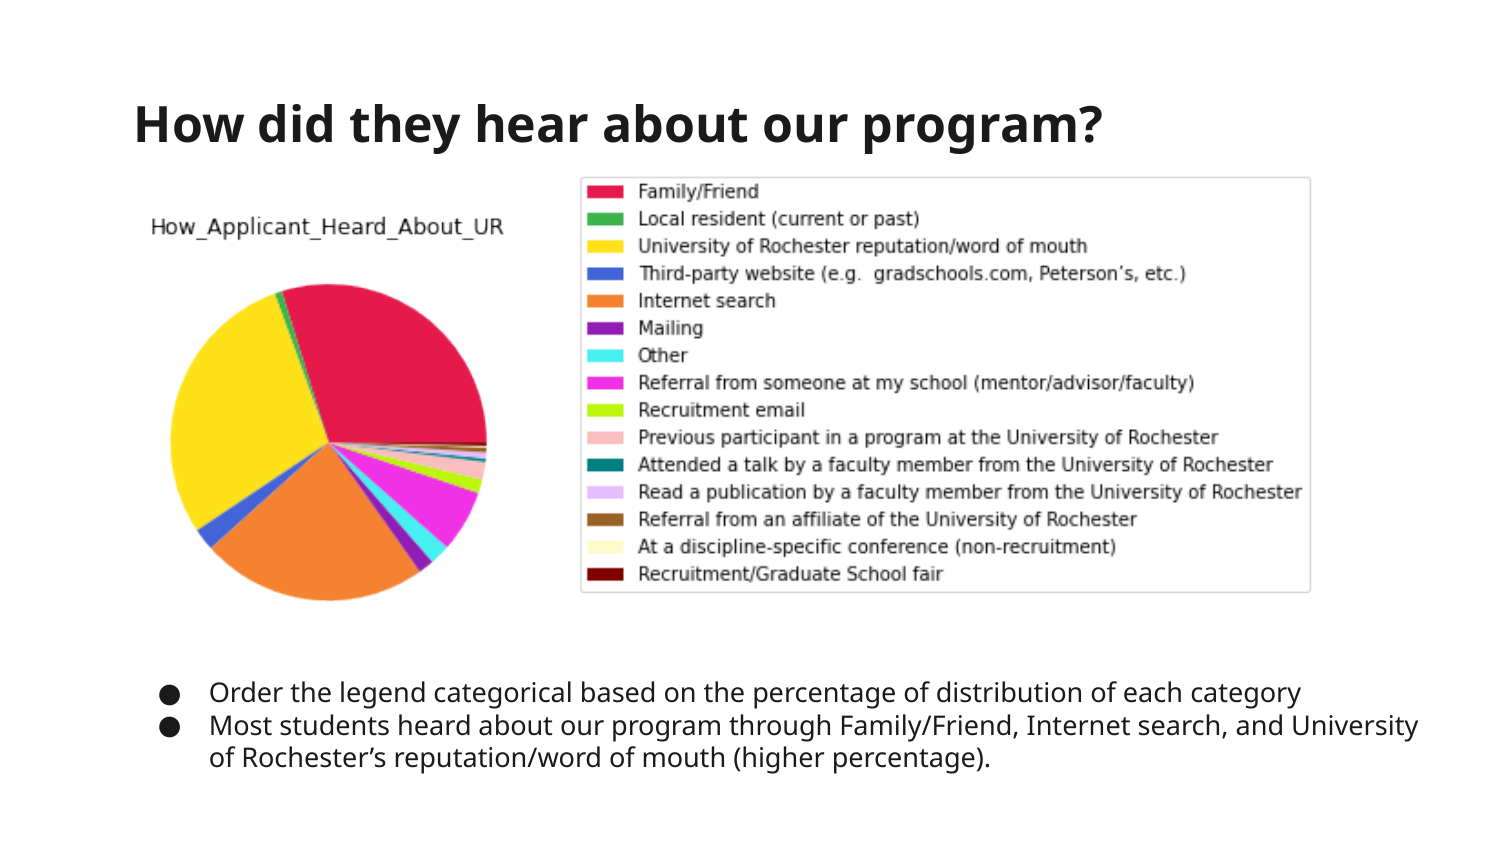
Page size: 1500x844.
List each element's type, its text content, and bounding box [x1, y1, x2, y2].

list Order the legend categorical based on the percentage of distribution of each category Most students heard about our program through Family/Friend, Internet search, and University of Rochester’s reputation/word of mouth (higher percentage). [118, 653, 1448, 828]
text_box How did they hear about our program? [118, 77, 1500, 168]
picture [118, 163, 1322, 654]
